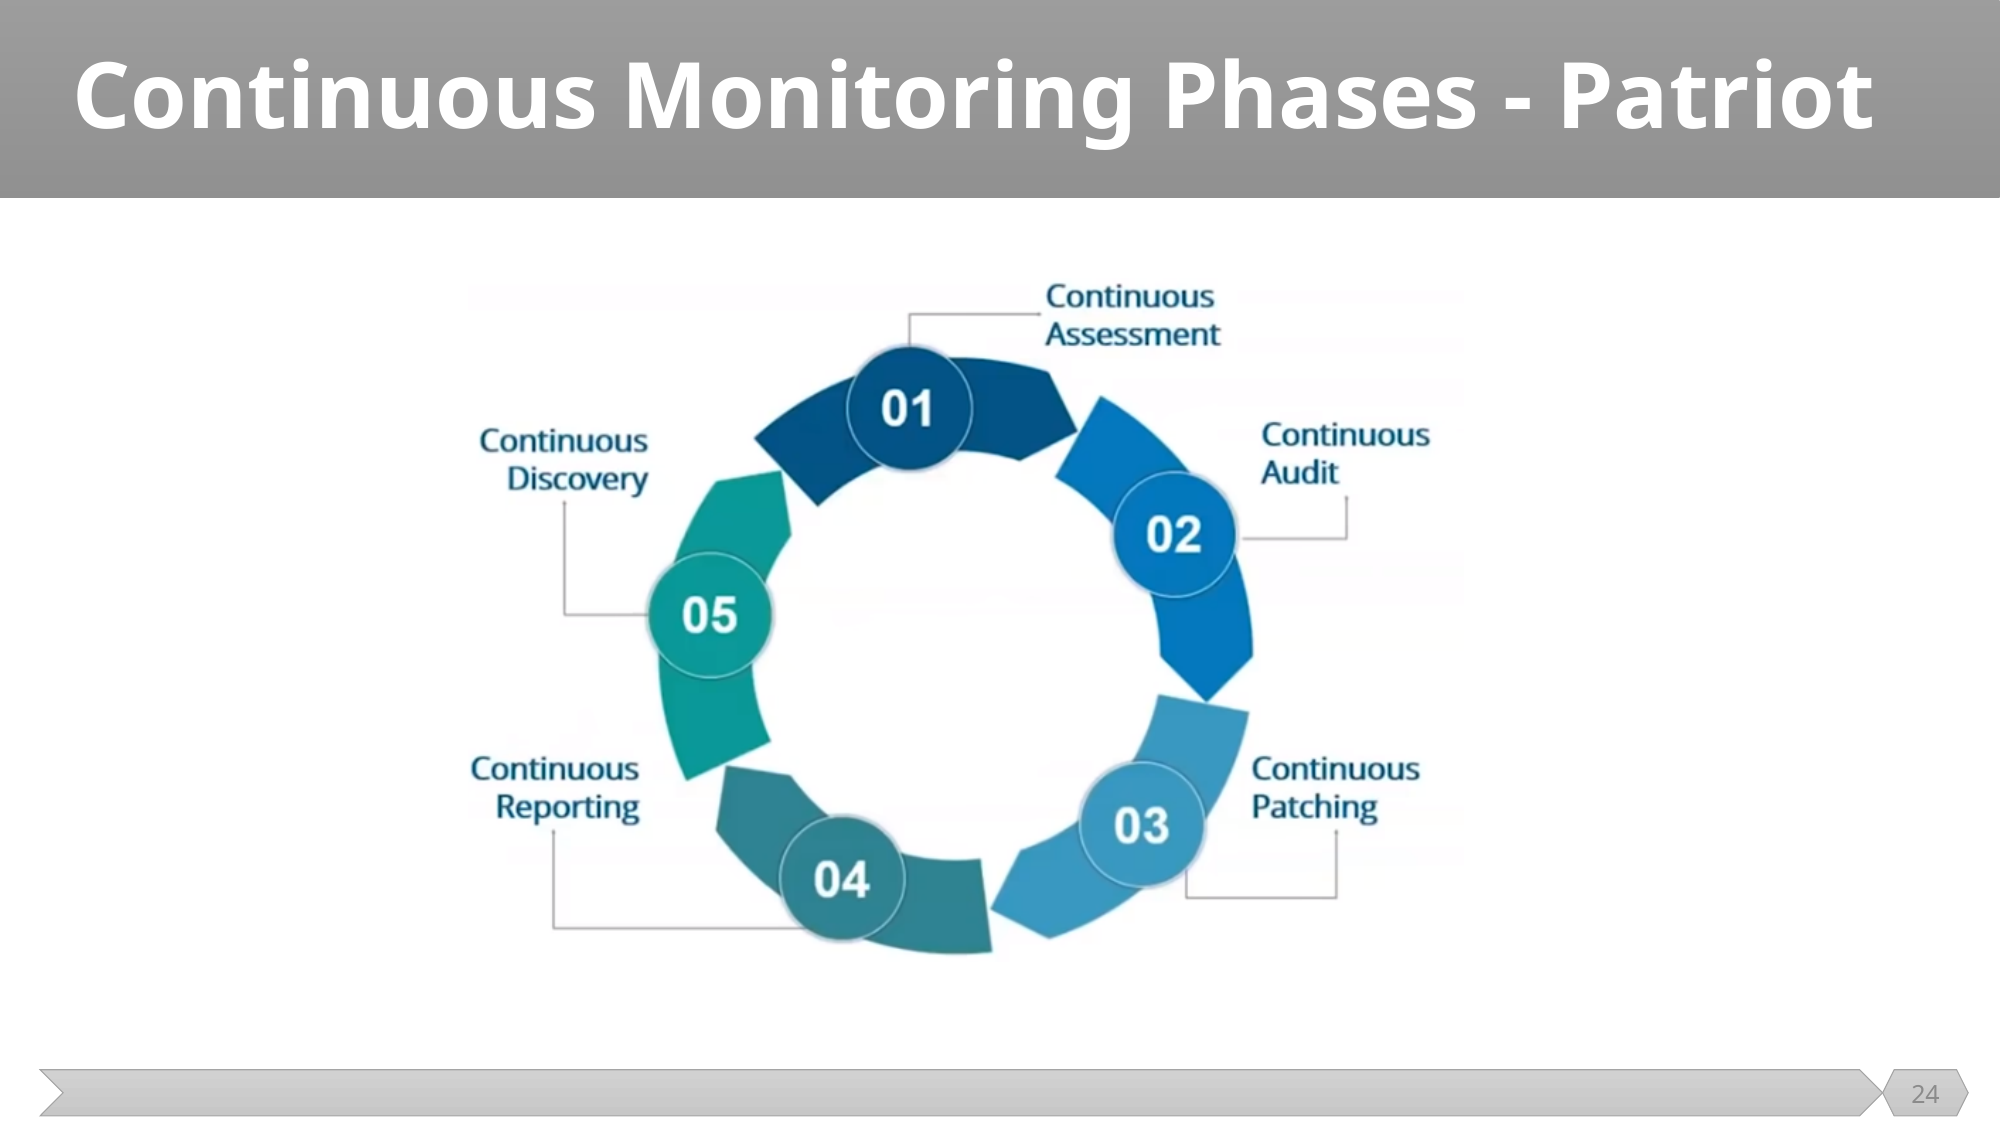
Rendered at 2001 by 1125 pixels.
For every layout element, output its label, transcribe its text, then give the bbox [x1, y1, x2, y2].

slide_number 24 [1882, 1065, 1969, 1125]
picture [468, 278, 1464, 962]
title Continuous Monitoring Phases - Patriot [56, 0, 1969, 199]
